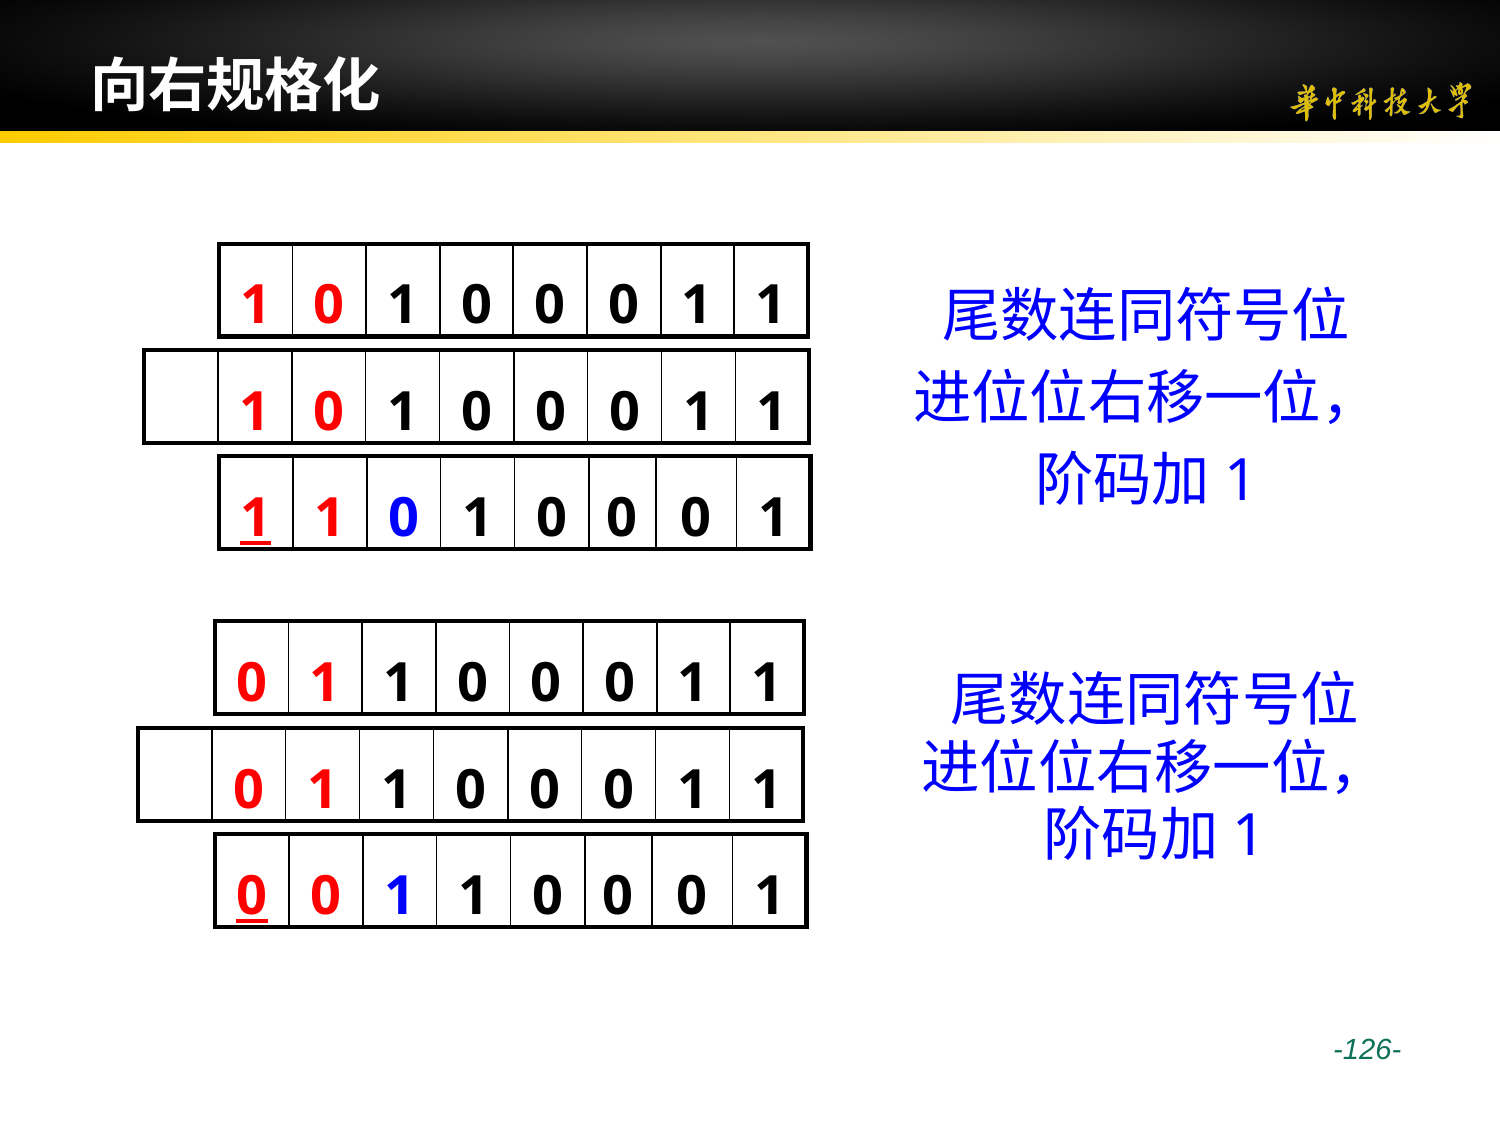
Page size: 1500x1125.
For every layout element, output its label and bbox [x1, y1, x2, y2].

table_header [515, 458, 588, 547]
table_header [662, 246, 733, 334]
table_header [509, 730, 581, 819]
table_header [213, 730, 285, 819]
table_header [586, 836, 651, 925]
table_header [731, 623, 802, 712]
table_header [658, 623, 729, 712]
table_header [217, 836, 288, 925]
table_header [735, 246, 806, 334]
table_header [293, 246, 365, 334]
picture [0, 0, 1500, 131]
table_header [364, 836, 436, 925]
table_header [730, 730, 801, 819]
table_header [294, 458, 366, 547]
table_header [736, 352, 807, 441]
table_header [367, 246, 439, 334]
text_box [738, 131, 744, 143]
table_header [217, 623, 288, 712]
table_header [441, 458, 514, 547]
table_header [366, 352, 439, 441]
table_header [221, 246, 292, 334]
table_header [441, 246, 512, 334]
slide_number [1257, 1023, 1425, 1102]
table_header [440, 352, 513, 441]
table_header [653, 836, 732, 925]
table_header [221, 458, 292, 547]
table_header [434, 730, 507, 819]
text_box [898, 270, 1395, 519]
table_header [582, 730, 655, 819]
table_header [656, 730, 729, 819]
table_header [360, 730, 433, 819]
table_header [733, 836, 804, 925]
text_box [562, 131, 567, 143]
table_header [511, 836, 584, 925]
table_header [590, 458, 655, 547]
table_header [437, 623, 509, 712]
table_header [363, 623, 435, 712]
table_header [657, 458, 736, 547]
table_header [286, 730, 359, 819]
table_header [737, 458, 808, 547]
table_header [510, 623, 582, 712]
table_header [368, 458, 440, 547]
table_header [514, 246, 586, 334]
table_header [146, 352, 217, 441]
table_header [437, 836, 510, 925]
table_header [140, 730, 211, 819]
table_header [289, 623, 361, 712]
text_box [906, 668, 1403, 875]
table_header [662, 352, 735, 441]
table_header [219, 352, 291, 441]
table_header [293, 352, 365, 441]
table_header [588, 246, 660, 334]
table_header [515, 352, 587, 441]
table_header [588, 352, 661, 441]
title [74, 34, 1426, 131]
table_header [584, 623, 656, 712]
text_box [650, 131, 655, 143]
table_header [290, 836, 362, 925]
